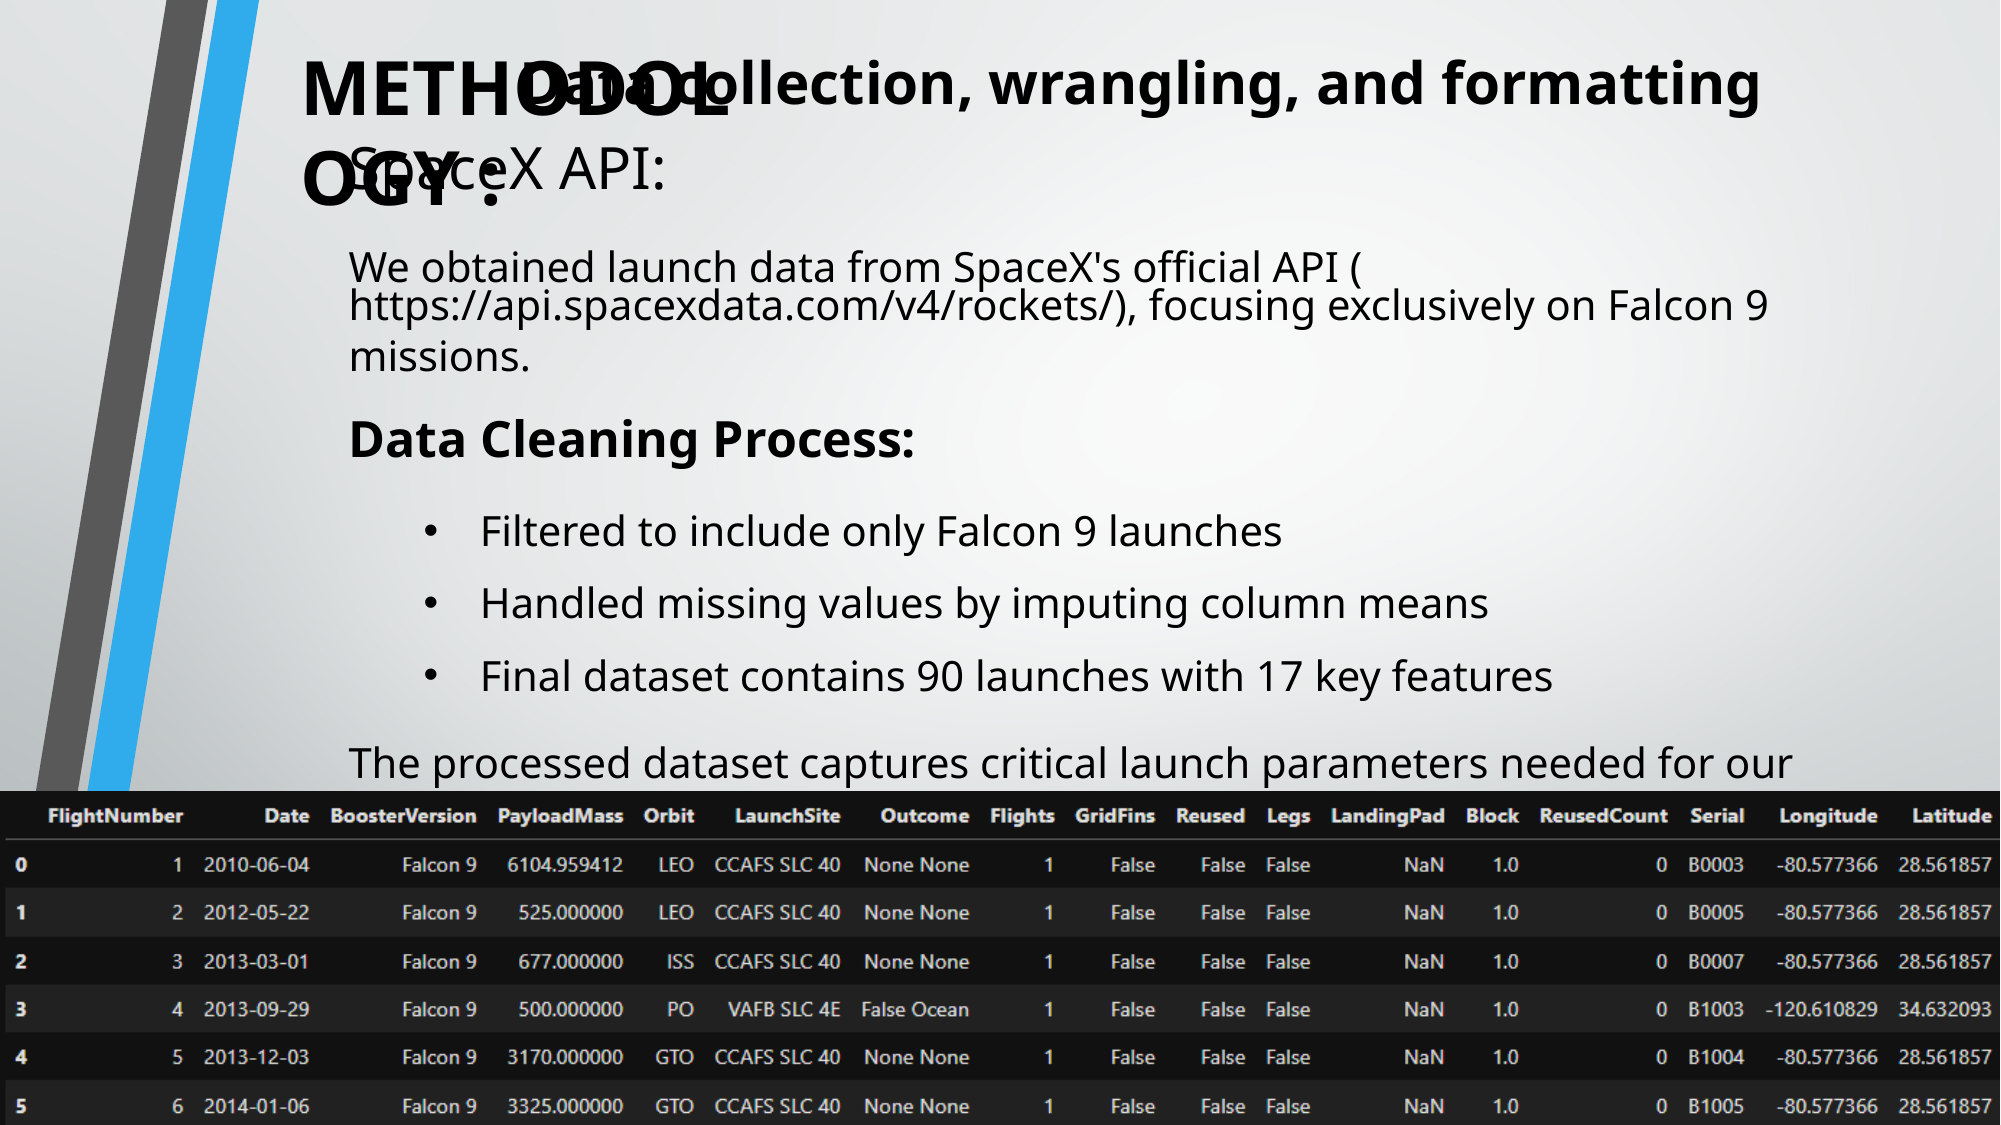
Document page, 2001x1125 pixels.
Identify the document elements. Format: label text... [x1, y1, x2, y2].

text_box METHODOLOGY : [285, 33, 781, 228]
text_box SpaceX API: We obtained launch data from SpaceX's official API (https://api.spacexdata.com/v4/rockets/), focusing exclusively on Falcon 9 missions. Data Cleaning Process: Filtered to include only Falcon 9 launches Handled missing values by imputing column means Final dataset contains 90 launches with 17 key features The processed dataset captures critical launch parameters needed for our landing success prediction analysis. Below is a preview of the structured data: [333, 149, 1949, 791]
picture [0, 791, 2000, 1125]
text_box Data collection, wrangling, and formatting [489, 38, 1793, 124]
